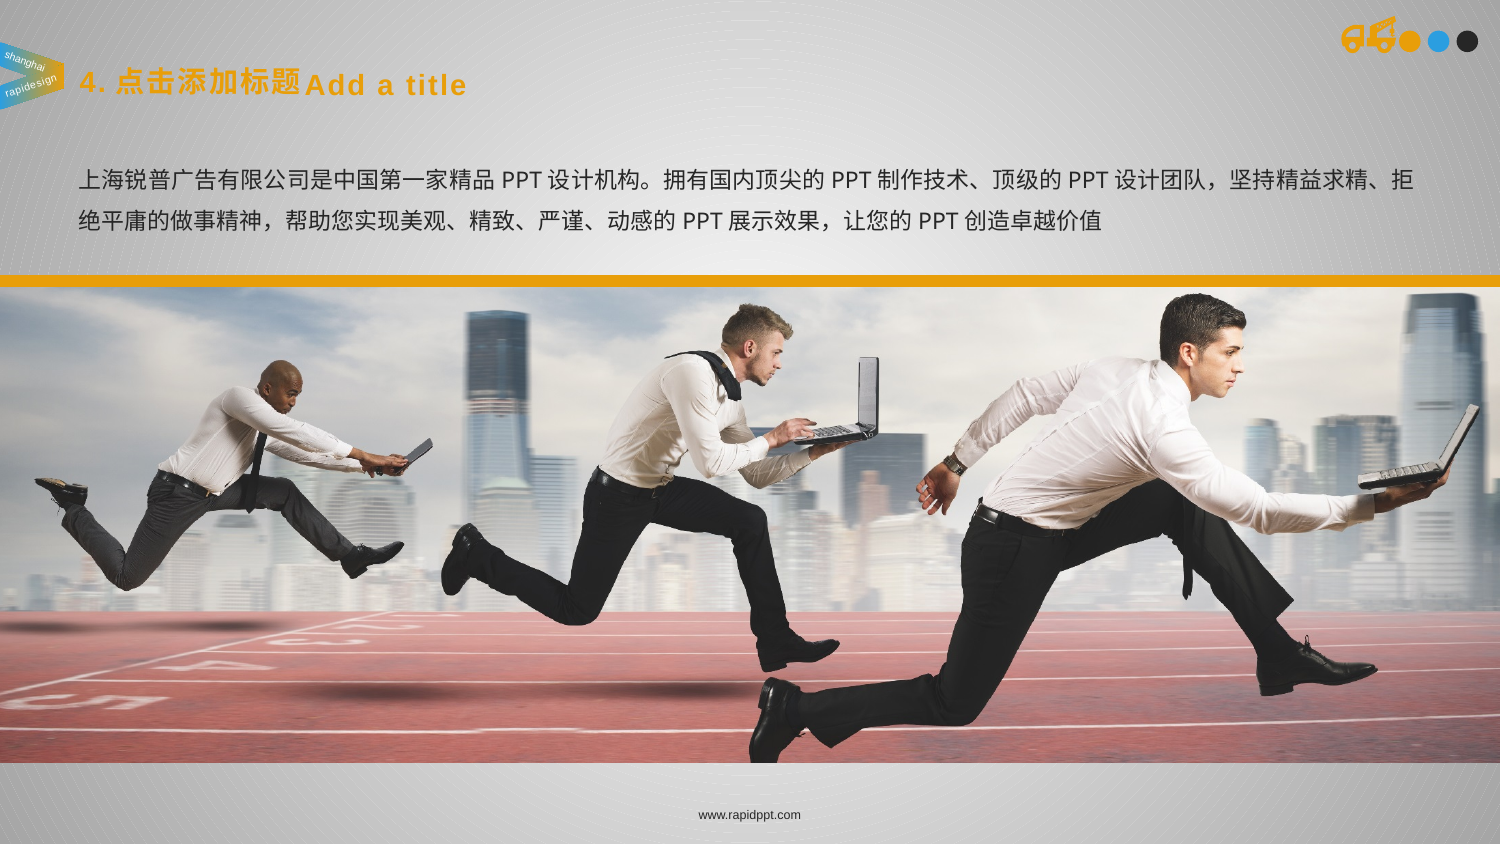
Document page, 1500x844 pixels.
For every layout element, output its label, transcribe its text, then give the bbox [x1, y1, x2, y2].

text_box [0, 43, 66, 108]
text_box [66, 55, 484, 110]
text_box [1338, 16, 1479, 54]
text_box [0, 275, 1500, 763]
text_box 上海锐普广告有限公司是中国第一家精品PPT设计机构。拥有国内顶尖的PPT制作技术、顶级的PPT设计团队，坚持精益求精、拒绝平庸的做事精神，帮助您实现美观、精致、严谨、动感的PPT展示效果，让您的PPT创造卓越价值 [64, 144, 1430, 242]
text_box www.rapidppt.com [683, 799, 817, 829]
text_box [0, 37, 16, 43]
